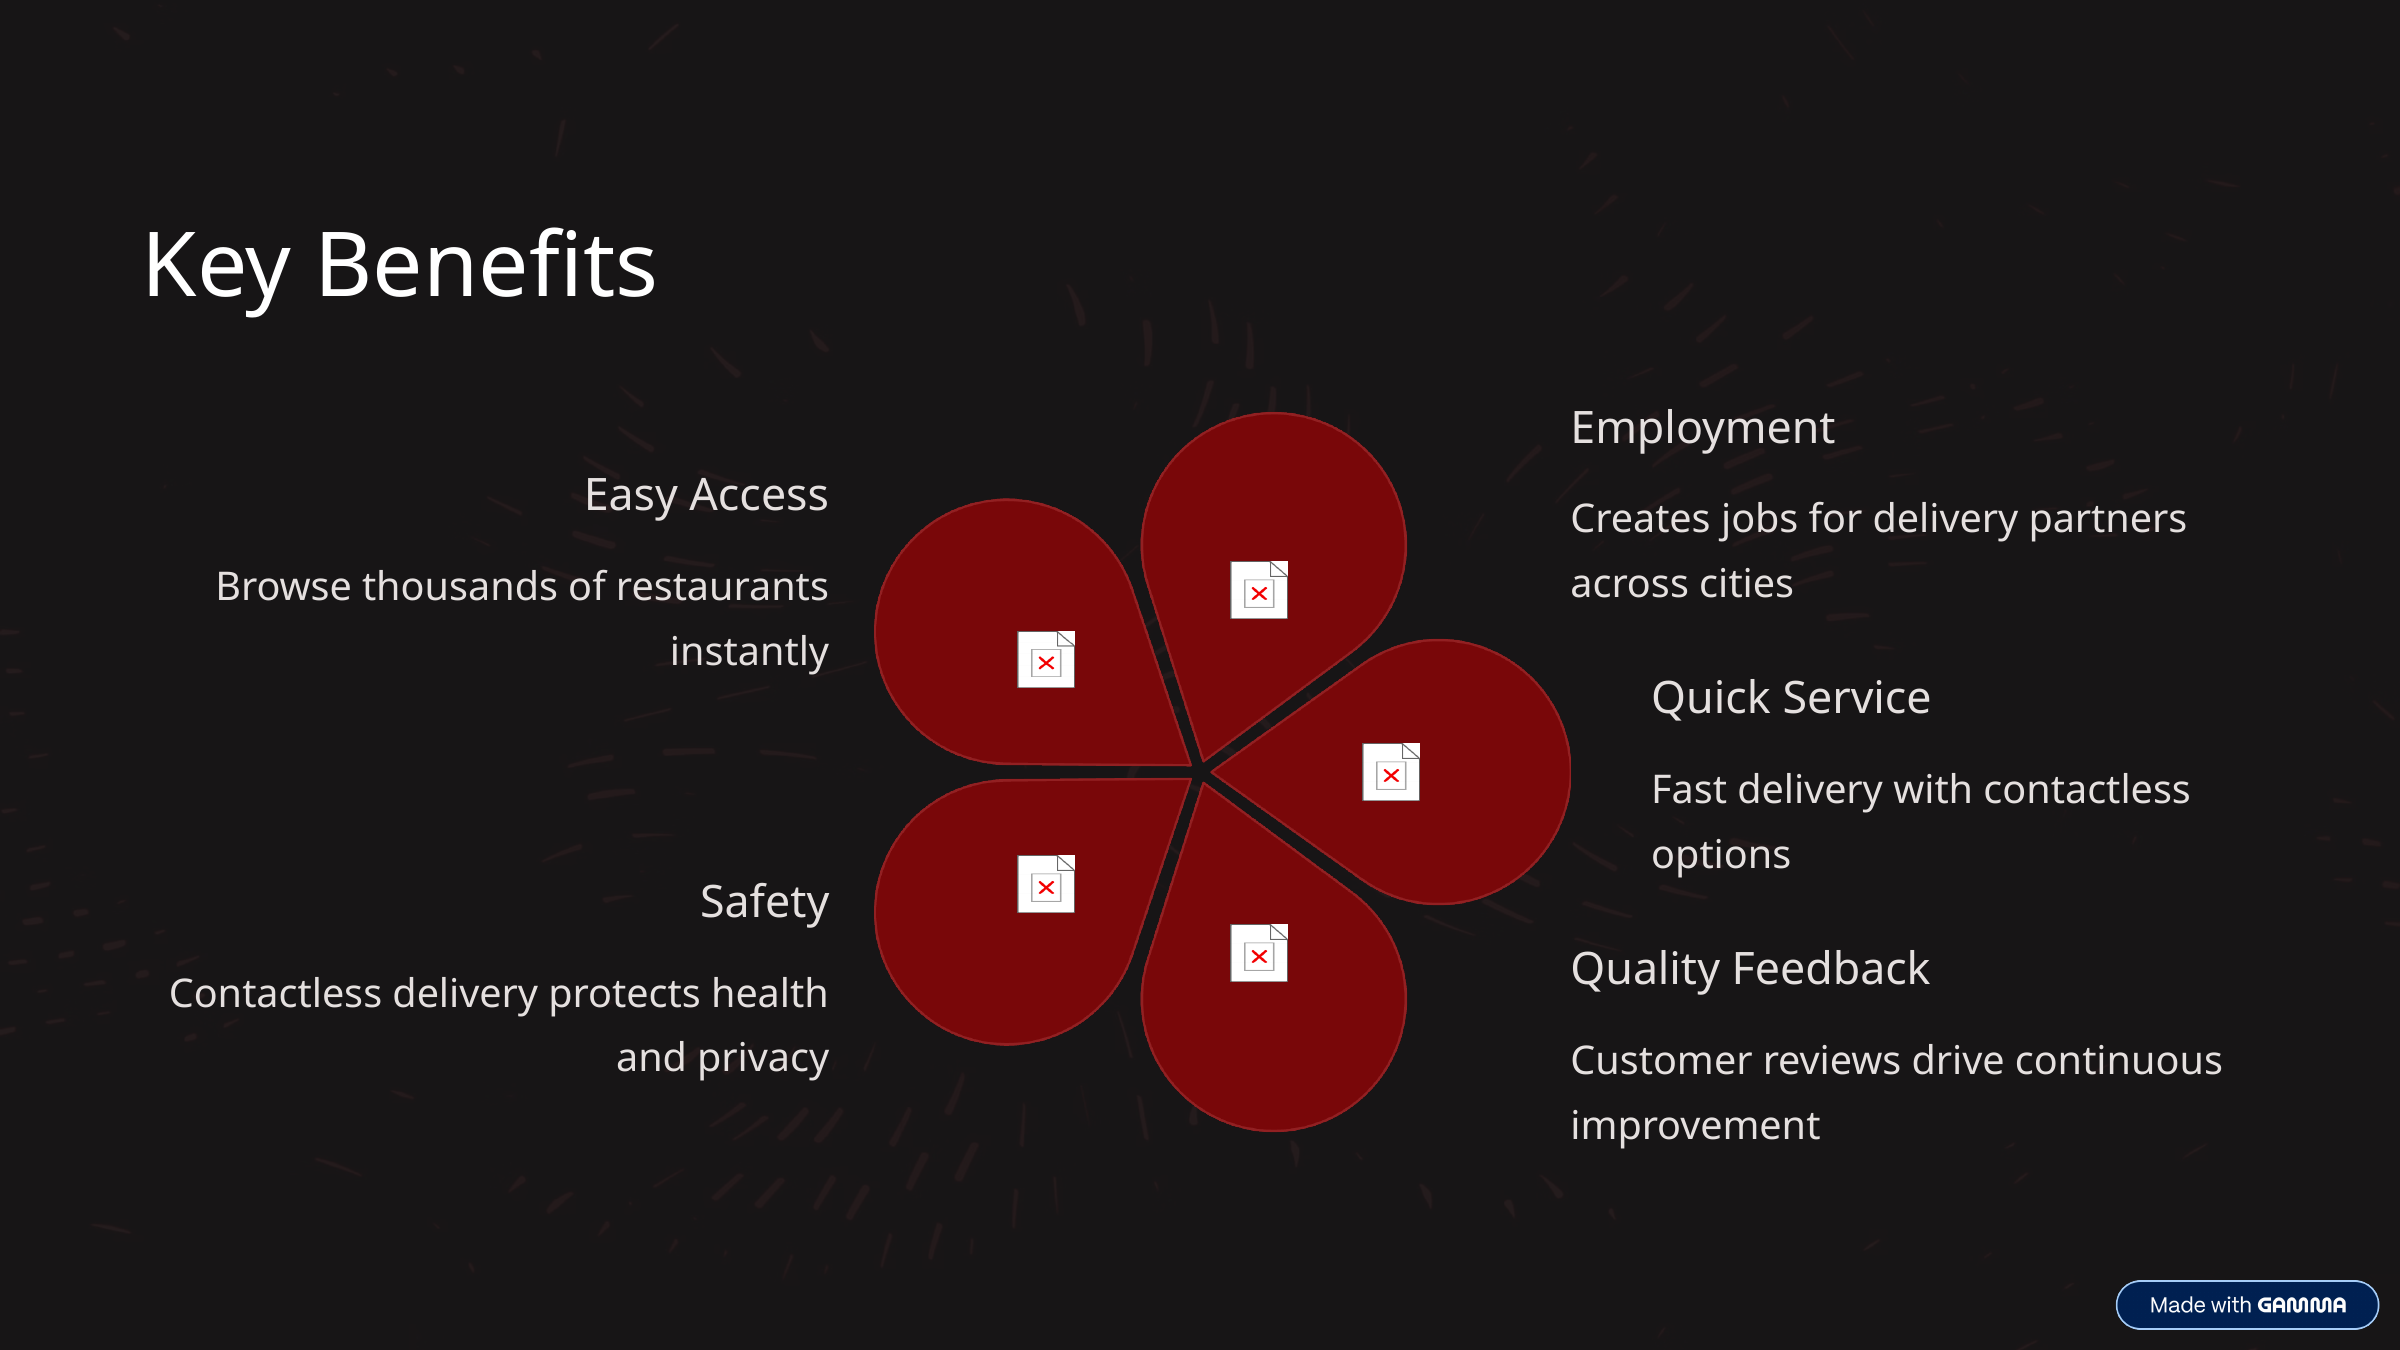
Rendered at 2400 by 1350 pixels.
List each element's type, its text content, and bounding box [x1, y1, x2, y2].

picture [2106, 1271, 2389, 1339]
text_box Contactless delivery protects health and privacy [141, 950, 829, 1080]
text_box Creates jobs for delivery partners across cities [1571, 476, 2259, 606]
text_box Easy Access [379, 463, 829, 520]
text_box Fast delivery with contactless options [1651, 747, 2259, 877]
text_box Customer reviews drive continuous improvement [1570, 1018, 2259, 1148]
text_box Key Benefits [141, 202, 1042, 315]
picture [829, 401, 1571, 1143]
text_box Quality Feedback [1571, 937, 2021, 994]
text_box Safety [379, 869, 829, 927]
text_box Employment [1570, 395, 2021, 453]
text_box Quick Service [1651, 666, 2102, 723]
text_box Browse thousands of restaurants instantly [141, 544, 829, 674]
